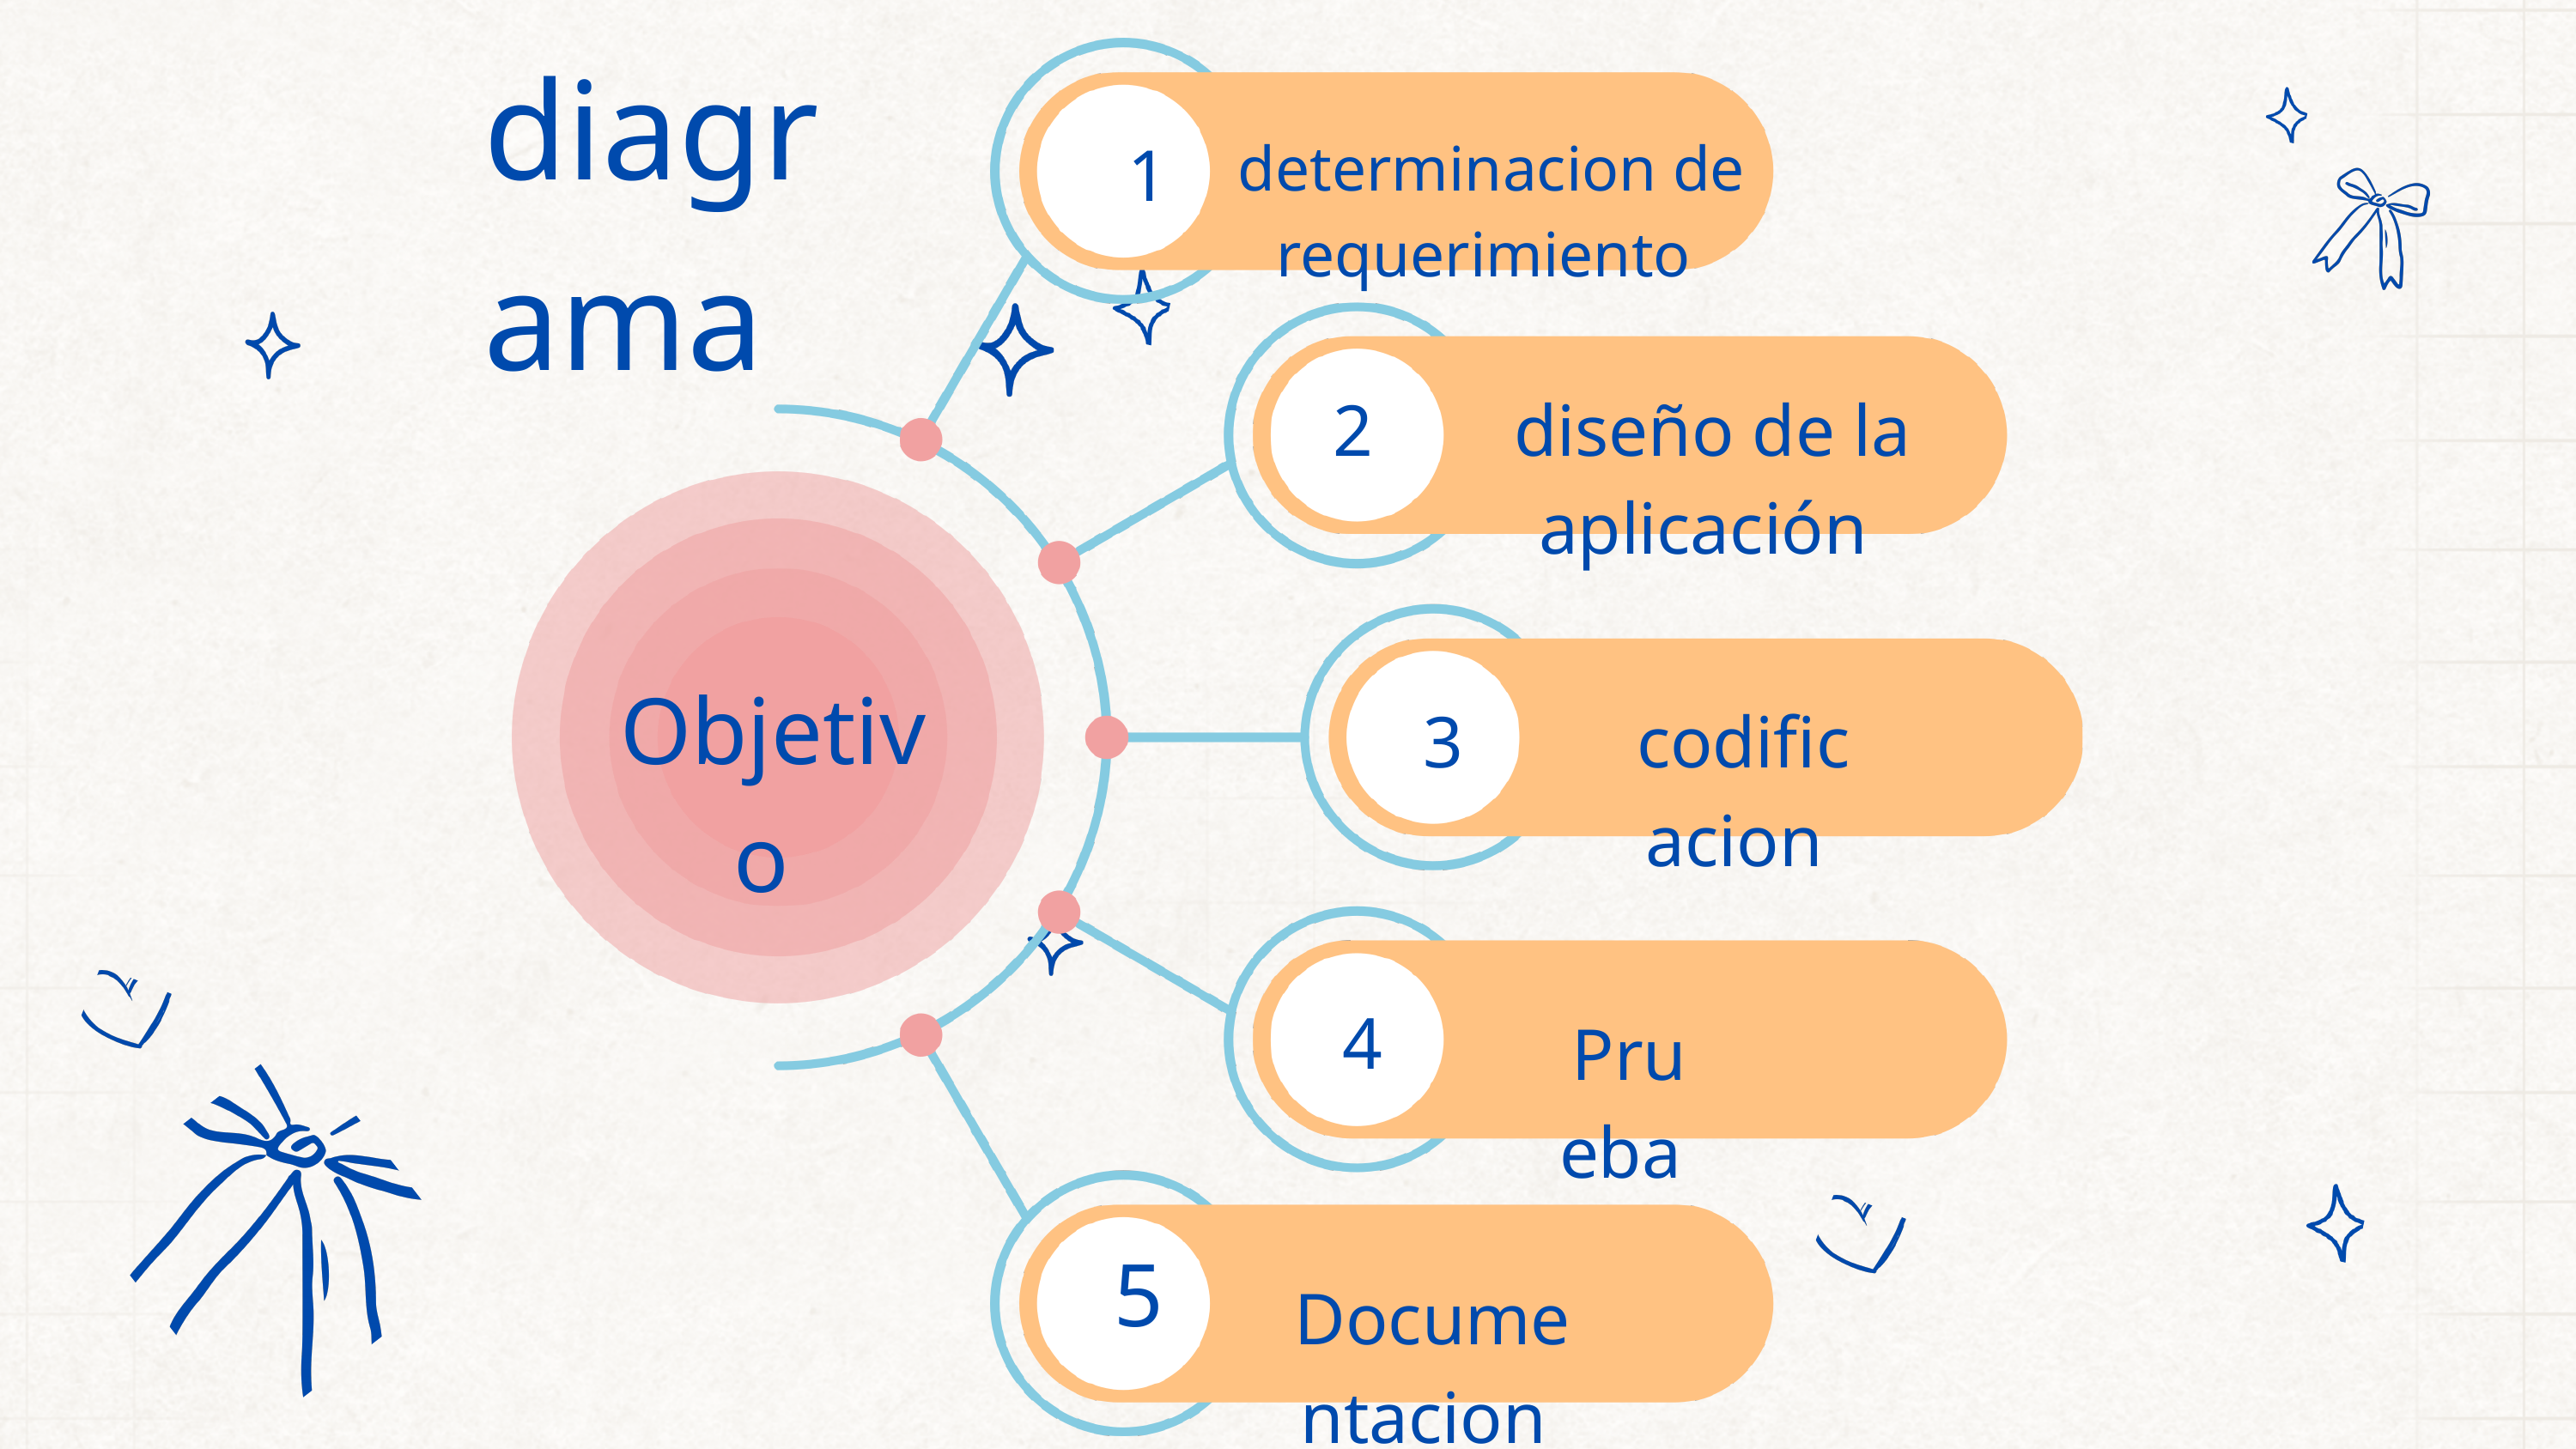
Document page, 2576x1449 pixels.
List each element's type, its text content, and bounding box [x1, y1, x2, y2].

text_box Objetivo [594, 654, 952, 911]
text_box [2312, 167, 2431, 290]
text_box [76, 966, 176, 1057]
text_box Documentacion [1288, 1260, 1577, 1449]
text_box 2 [1333, 372, 1353, 470]
text_box Prueba [1554, 996, 1705, 1193]
text_box codificacion [1626, 683, 1861, 881]
text_box diseño de la aplicación [1491, 371, 1934, 568]
text_box [512, 38, 2083, 1436]
text_box diagrama [483, 16, 840, 397]
text_box [0, 0, 2576, 1449]
text_box [2257, 81, 2312, 145]
text_box [241, 312, 301, 383]
text_box [76, 1037, 473, 1436]
text_box 1 [1127, 117, 1145, 216]
text_box 4 [1342, 984, 1362, 1083]
text_box determinacion de requerimiento [1223, 117, 1760, 289]
text_box [2293, 1176, 2372, 1265]
text_box 5 [1114, 1222, 1137, 1344]
text_box 3 [1423, 683, 1442, 783]
